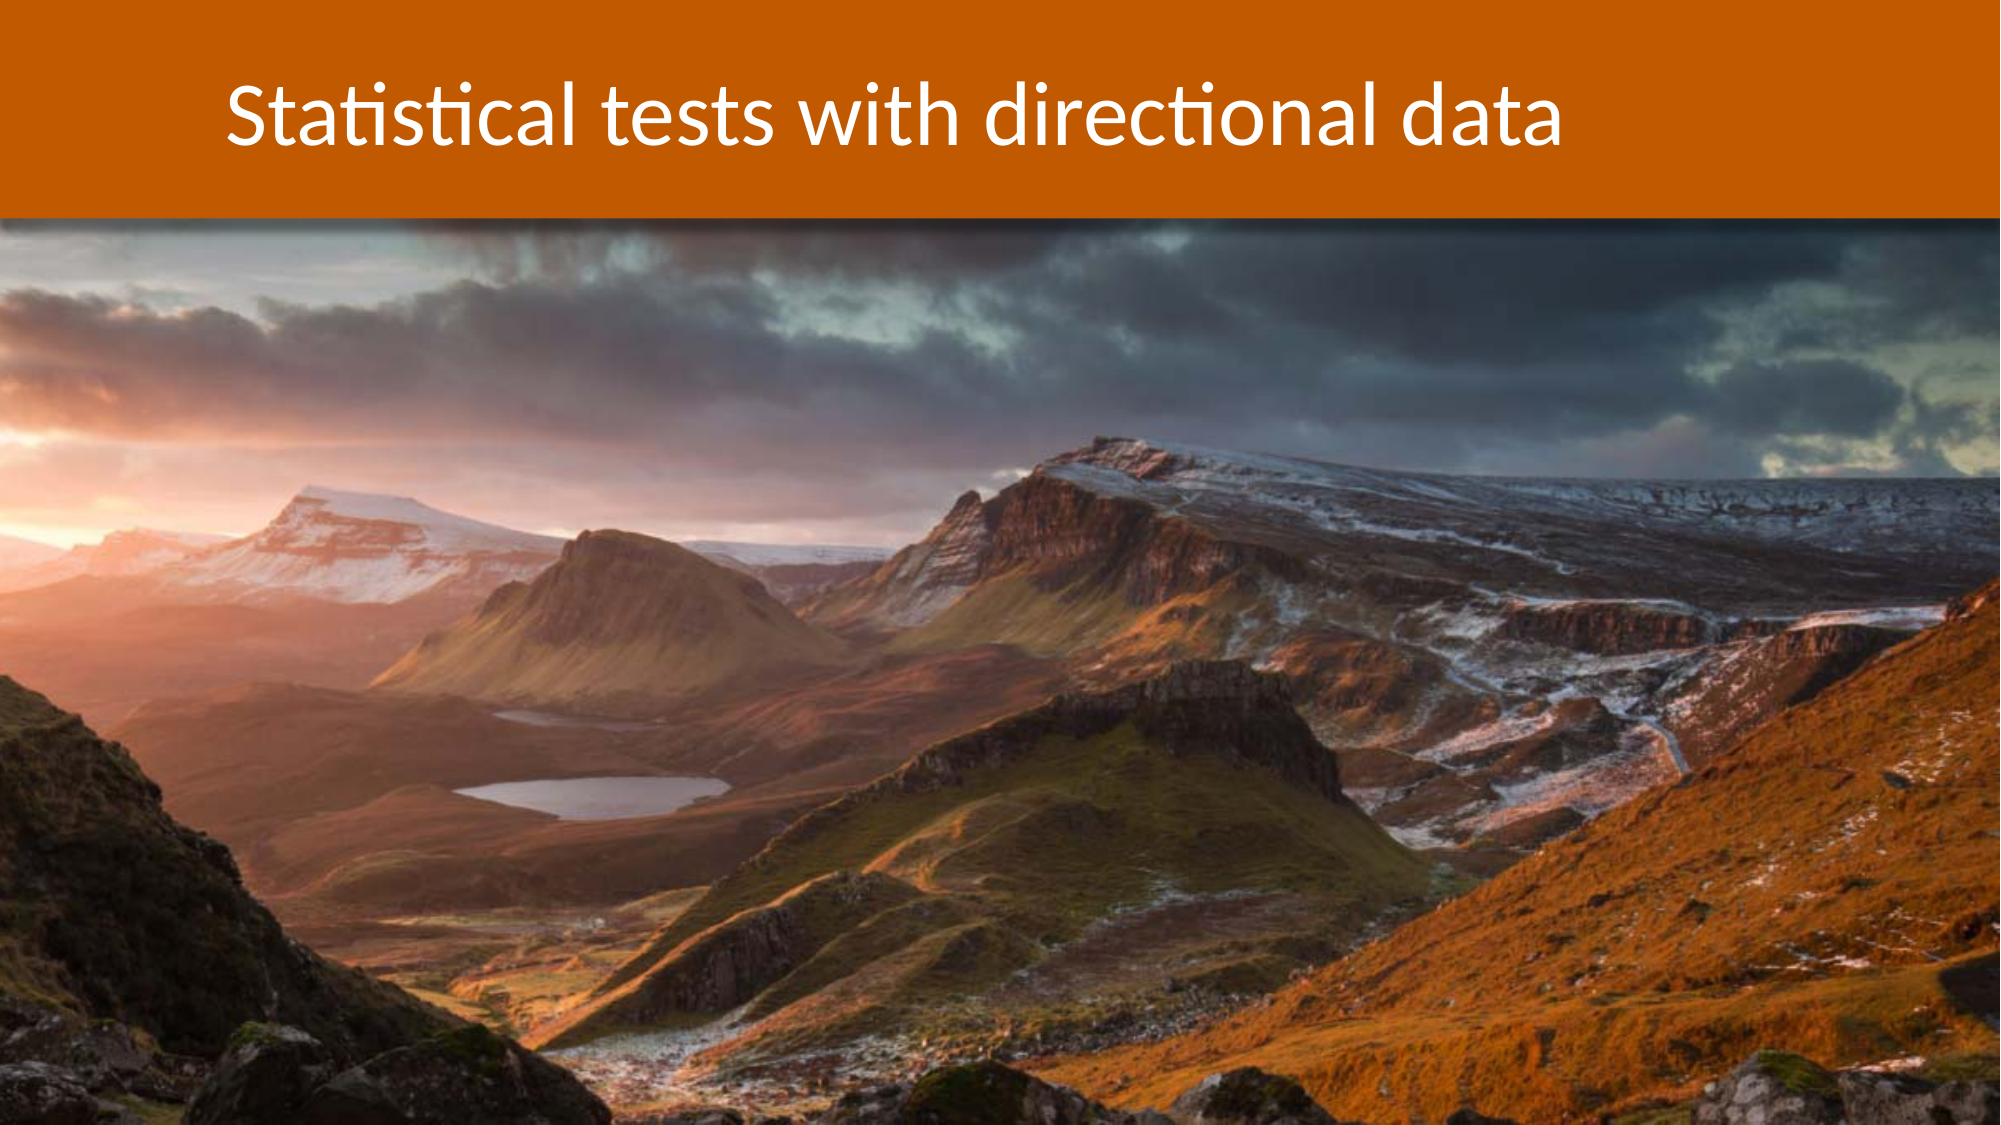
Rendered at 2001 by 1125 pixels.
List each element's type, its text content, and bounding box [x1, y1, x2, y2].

picture [0, 210, 2000, 1125]
text_box [0, 0, 2000, 210]
text_box Statistical tests with directional data [210, 17, 2000, 201]
